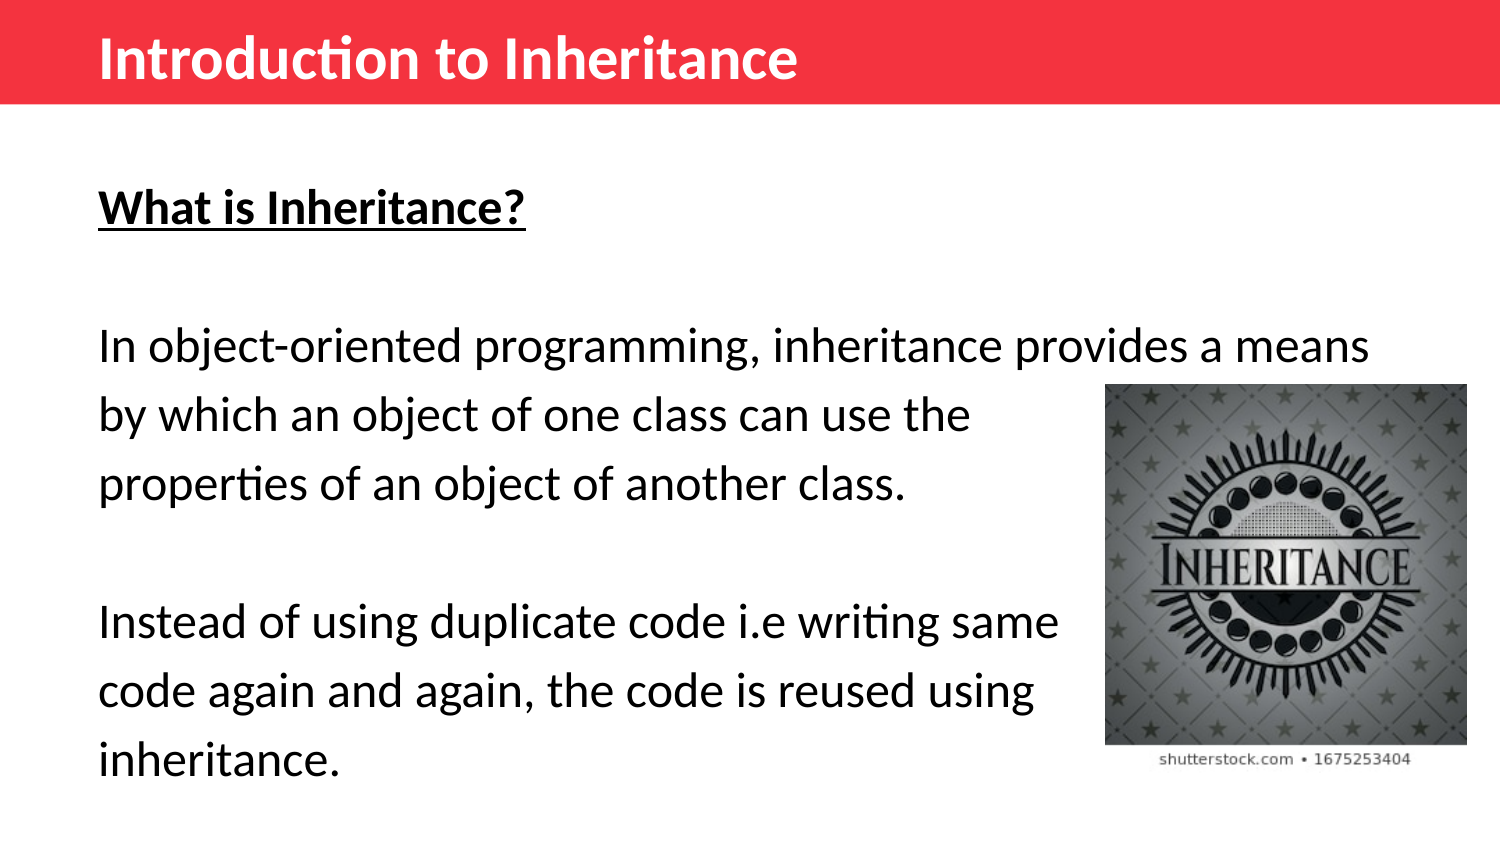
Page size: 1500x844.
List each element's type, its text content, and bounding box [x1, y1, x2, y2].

text_box Introduction to Inheritance [83, 2, 1060, 138]
picture [1104, 383, 1467, 774]
text_box What is Inheritance? In object-oriented programming, inheritance provides a means by which an object of one class can use the properties of an object of another class. Instead of using duplicate code i.e writing same code again and again, the code is reused using inheritance. [83, 150, 1398, 571]
text_box [0, 0, 1500, 105]
